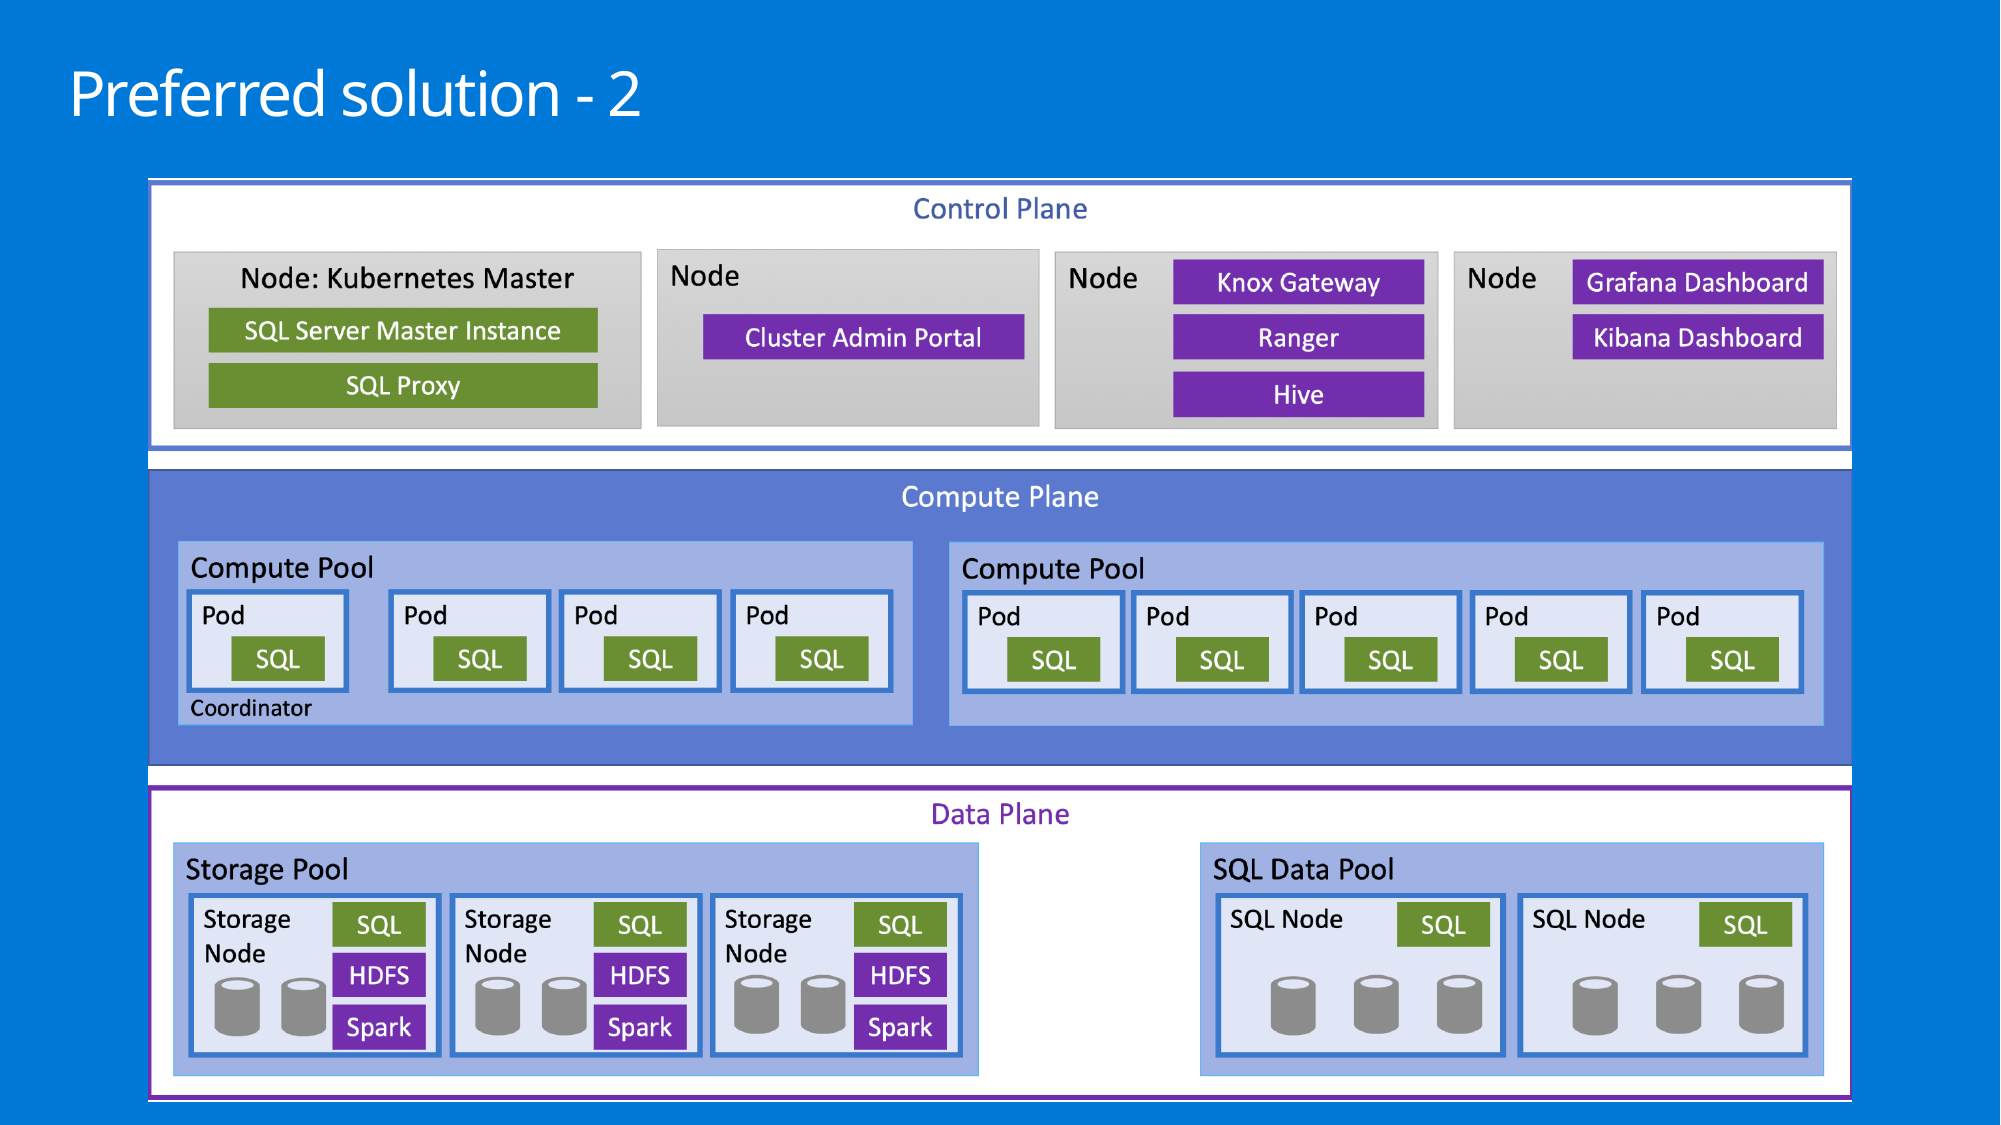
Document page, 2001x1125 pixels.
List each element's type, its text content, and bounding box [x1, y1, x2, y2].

title Preferred solution - 2 [44, 47, 1957, 196]
picture [147, 177, 1852, 1102]
